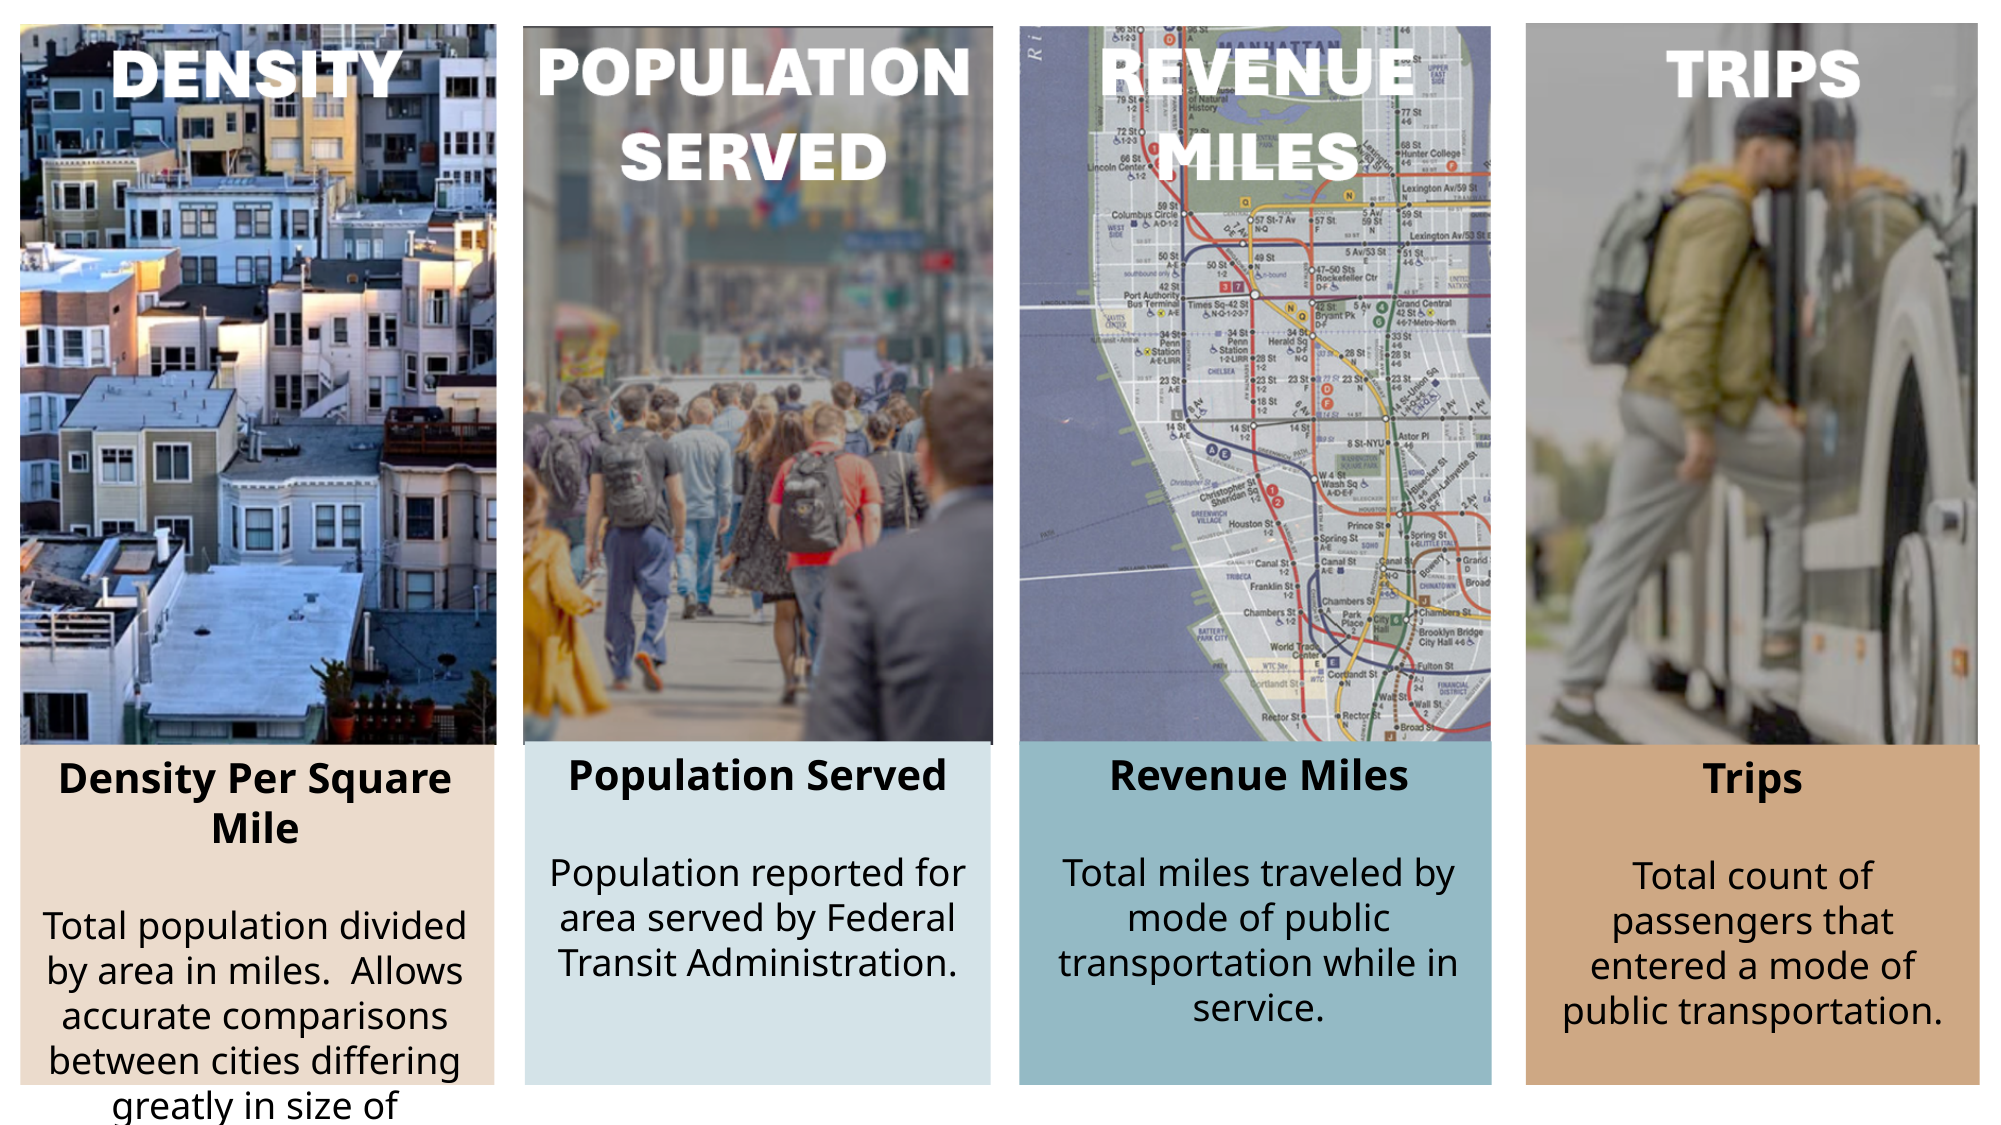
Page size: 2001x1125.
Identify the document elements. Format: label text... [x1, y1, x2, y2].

picture [17, 22, 1981, 746]
text_box [523, 746, 992, 1086]
text_box Population Served Population reported for area served by Federal Transit Administration. [525, 746, 991, 1042]
text_box Trips Total count of passengers that entered a mode of public transportation. [1525, 746, 1980, 1090]
text_box [1018, 746, 1026, 1086]
text_box Revenue Miles Total miles traveled by mode of public transportation while in service. [1026, 746, 1492, 1087]
text_box Density Per Square Mile Total population divided by area in miles. Allows accurate comparisons between cities differing greatly in size of population. [16, 744, 495, 1125]
